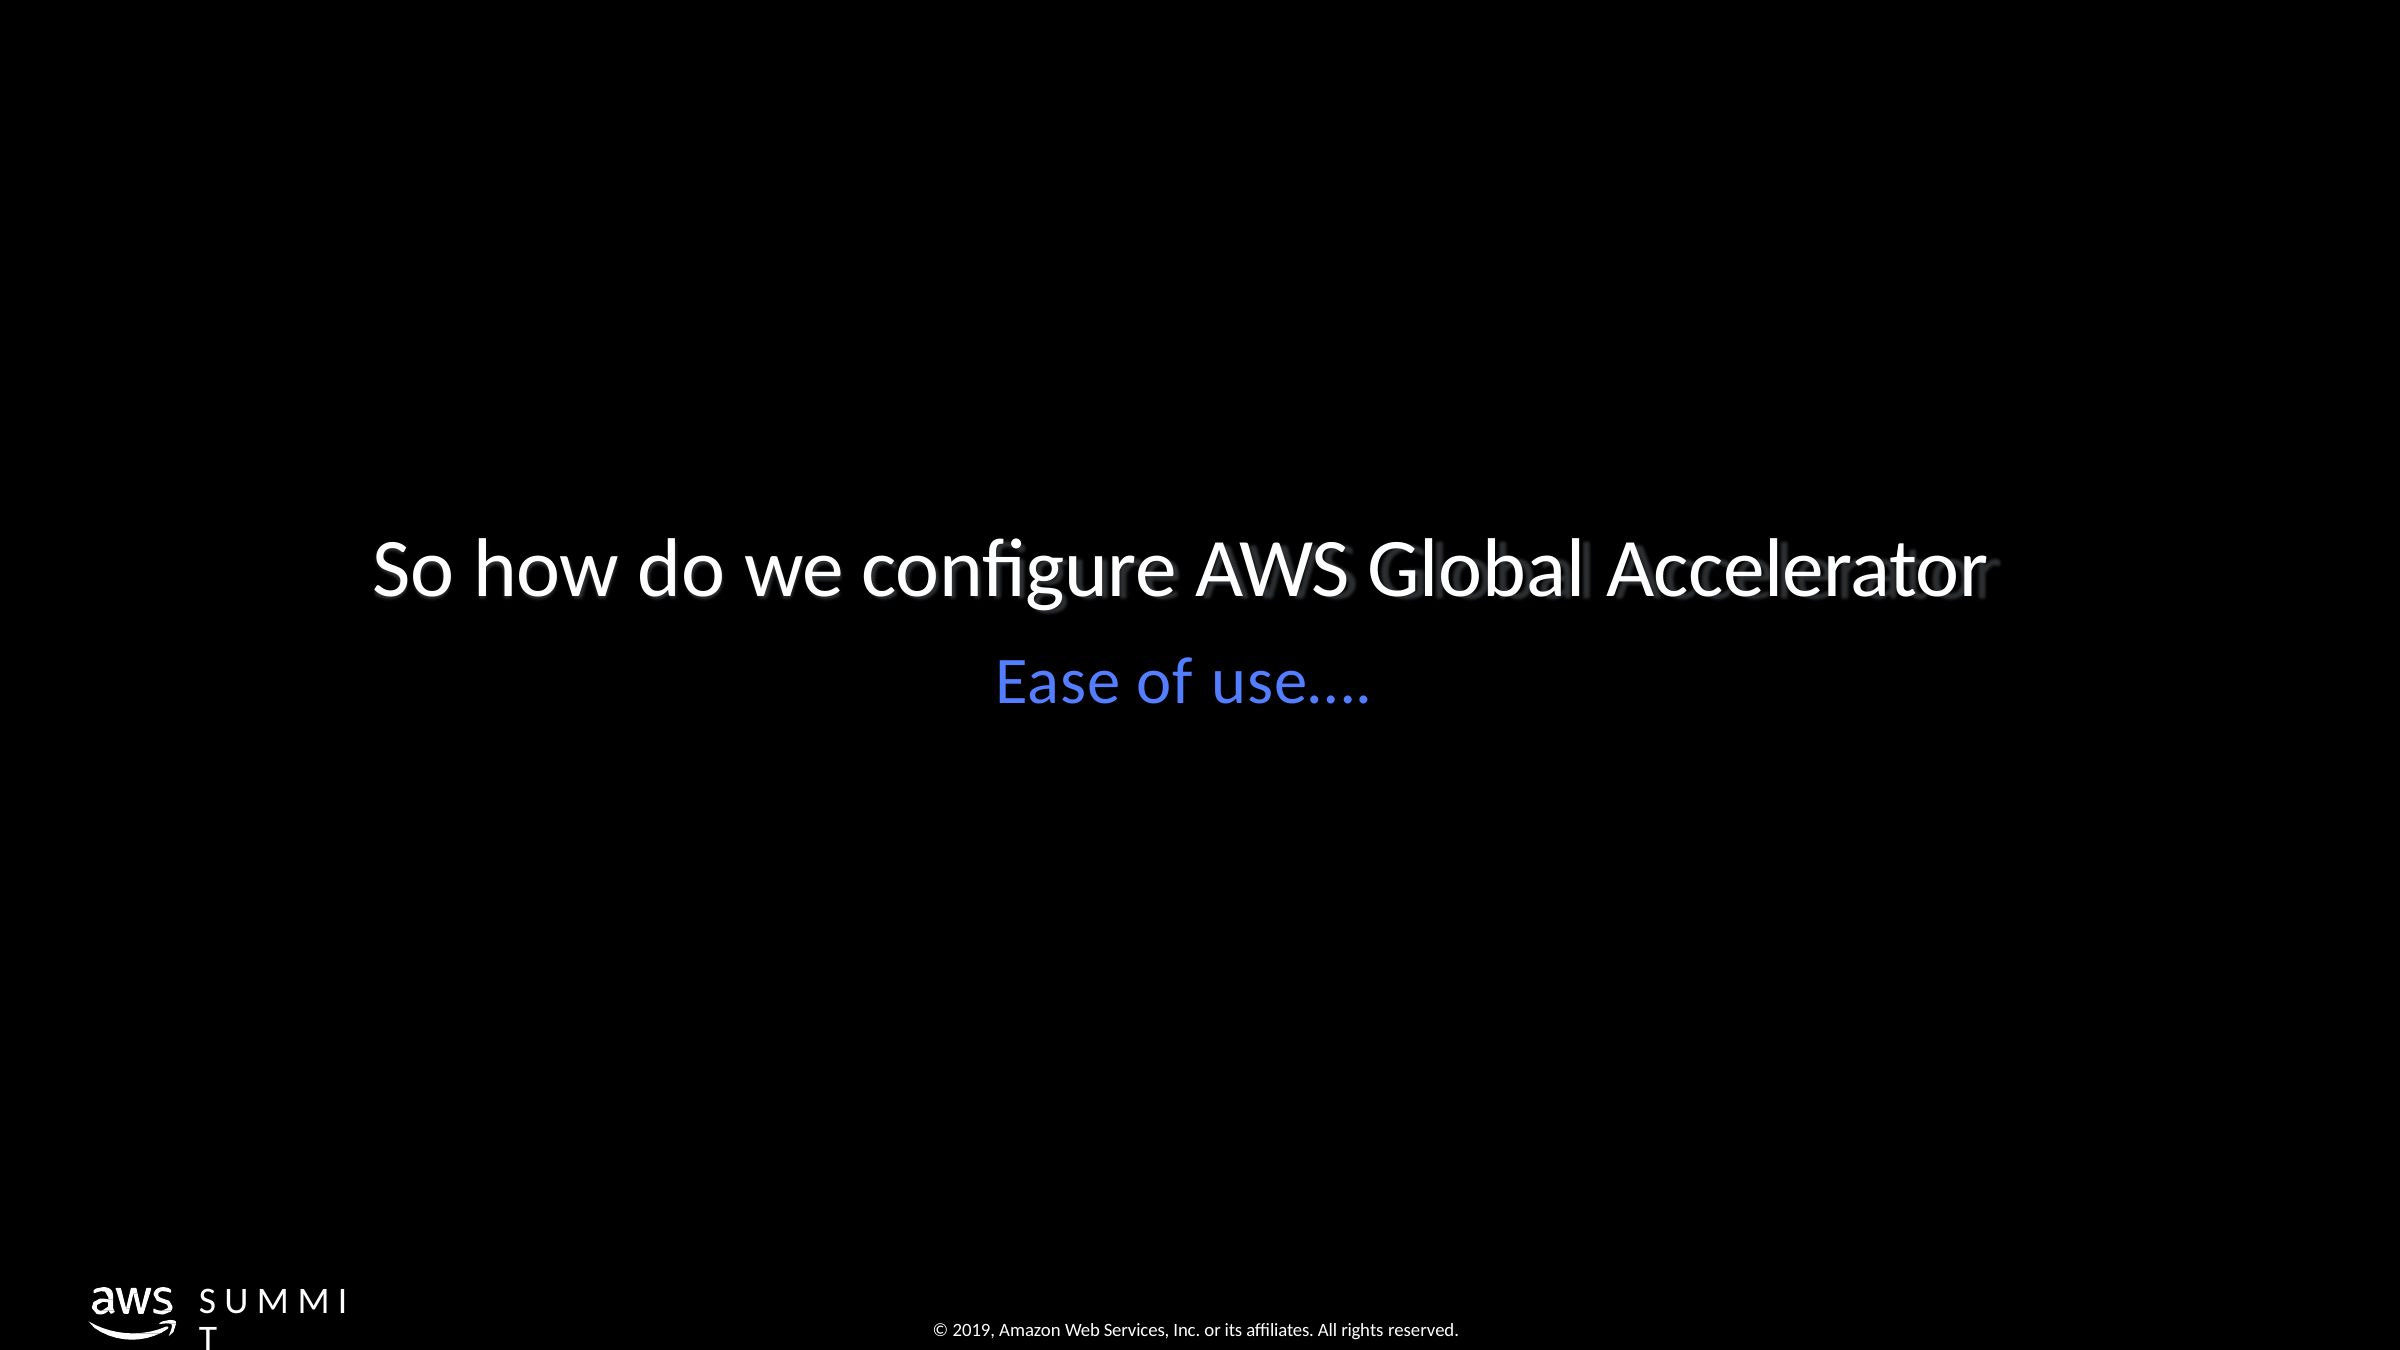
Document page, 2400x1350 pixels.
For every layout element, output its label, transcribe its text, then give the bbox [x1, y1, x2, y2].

text_box So how do we configure AWS Global Accelerator [370, 510, 2005, 613]
slide_number S U M M I T [196, 1283, 366, 1350]
text_box Ease of use…. [993, 634, 1380, 717]
footer © 2019, Amazon Web Services, Inc. or its affiliates. All rights reserved. [930, 1319, 1470, 1350]
text_box [318, 491, 2056, 675]
